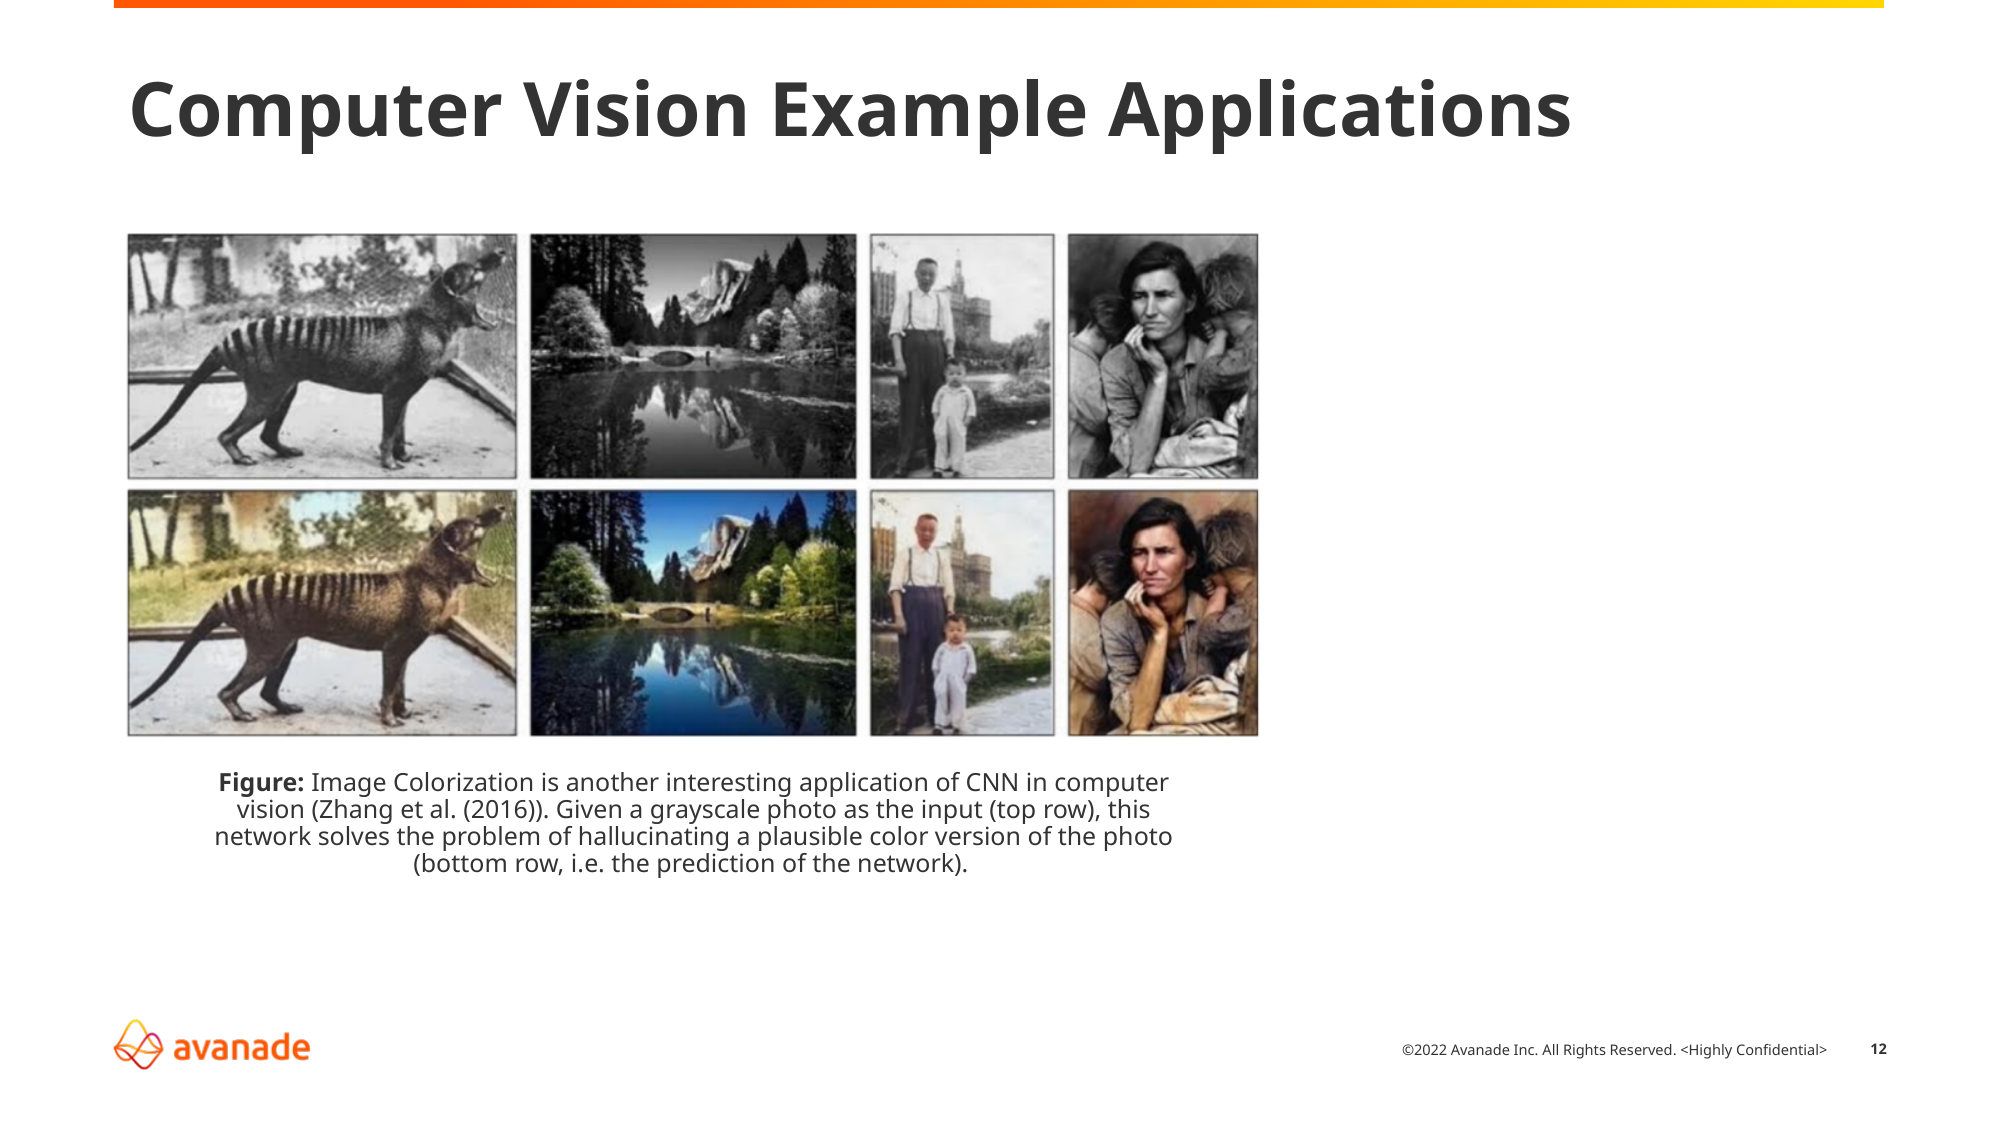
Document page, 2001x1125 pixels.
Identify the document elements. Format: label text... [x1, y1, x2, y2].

picture [117, 222, 1272, 749]
title Computer Vision Example Applications [113, 64, 1883, 228]
list Figure: Image Colorization is another interesting application of CNN in computer vision (Zhang et al. (2016)). Given a grayscale photo as the input (top row), this network solves the problem of hallucinating a plausible color version of the photo (bottom row, i.e. the prediction of the network). [170, 762, 1219, 989]
picture [93, 999, 339, 1090]
